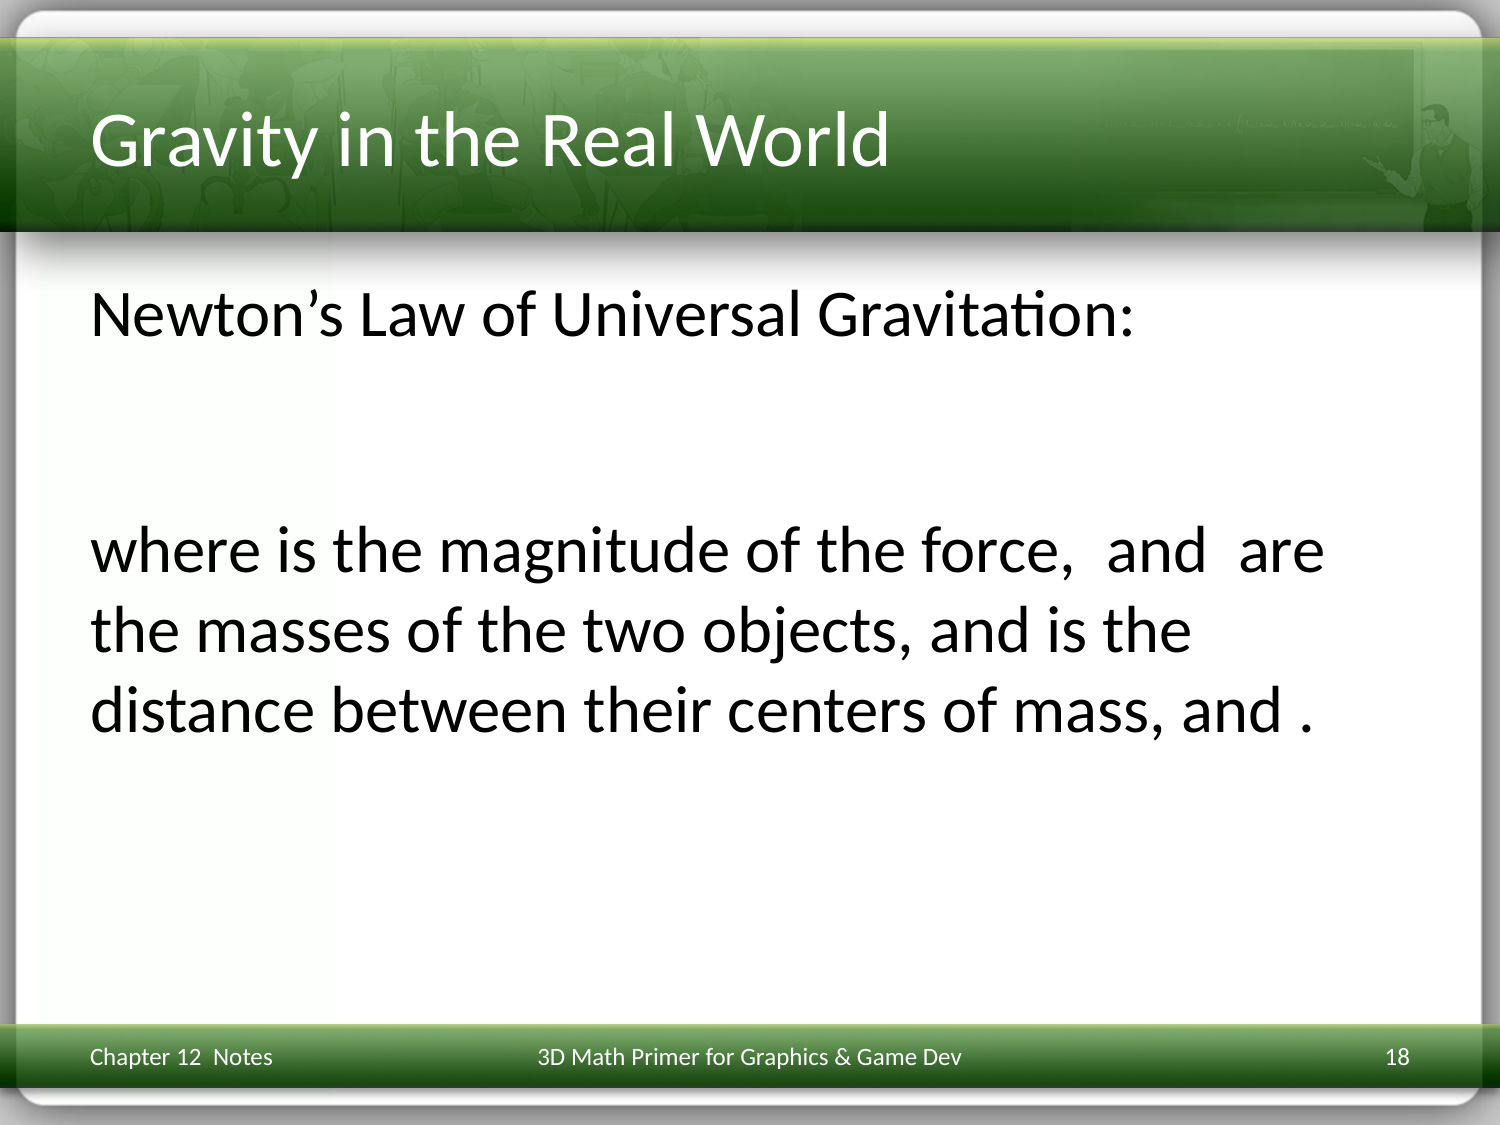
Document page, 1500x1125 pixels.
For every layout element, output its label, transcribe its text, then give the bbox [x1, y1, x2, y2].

slide_number 18 [1074, 1025, 1425, 1085]
slide_number Chapter 12 Notes [75, 1025, 425, 1085]
title Gravity in the Real World [75, 37, 1463, 233]
picture [0, 0, 1500, 1125]
footer 3D Math Primer for Graphics & Game Dev [512, 1025, 988, 1085]
